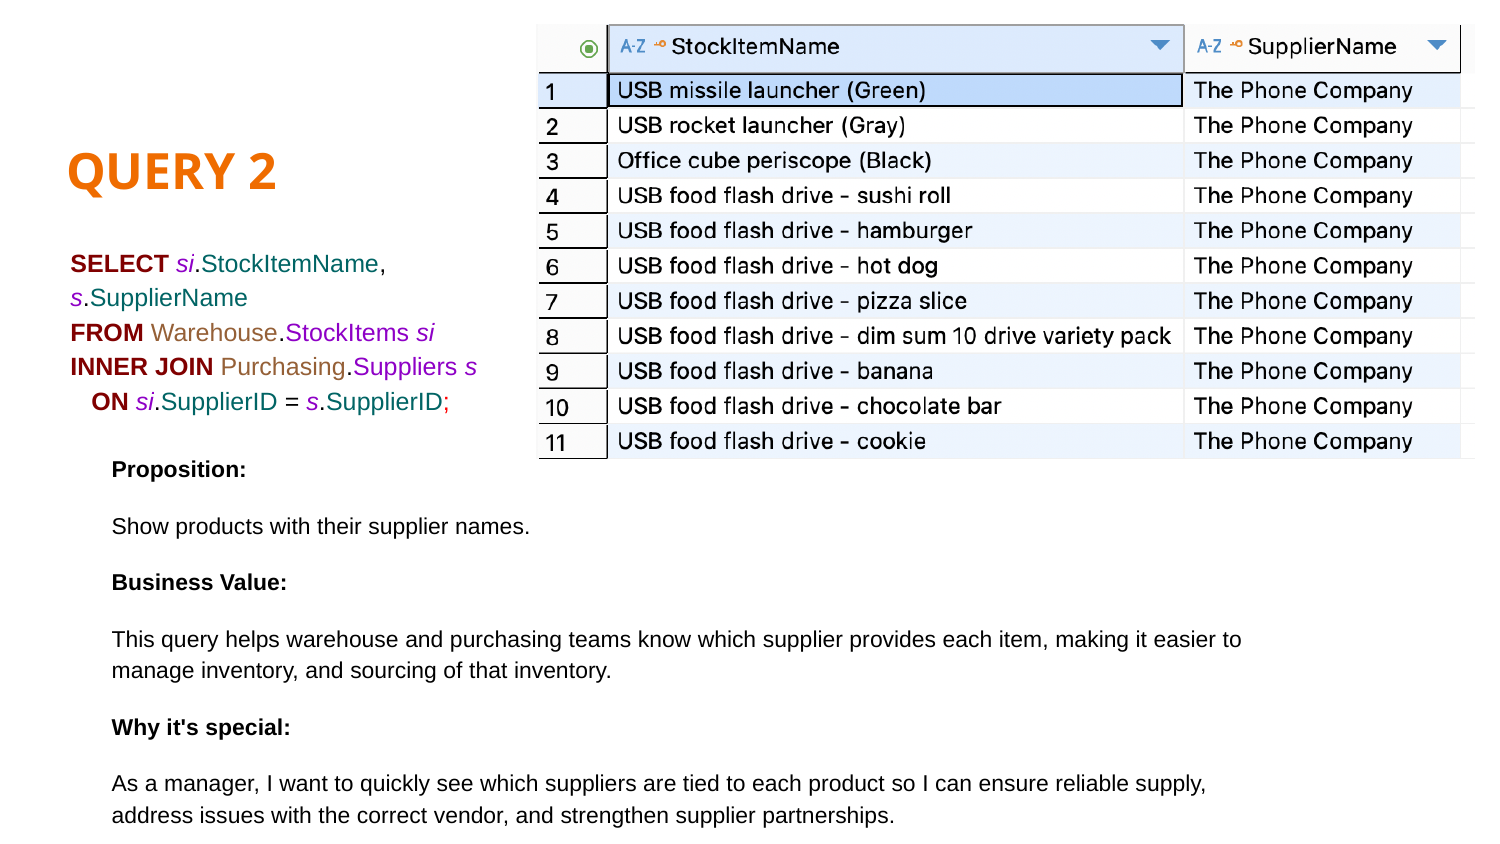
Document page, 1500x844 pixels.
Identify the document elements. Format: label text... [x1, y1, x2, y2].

picture [536, 24, 1476, 460]
text_box Proposition: Show products with their supplier names. Business Value: This query helps warehouse and purchasing teams know which supplier provides each item, making it easier to manage inventory, and sourcing of that inventory. Why it's special: As a manager, I want to quickly see which suppliers are tied to each product so I can ensure reliable supply, address issues with the correct vendor, and strengthen supplier partnerships. [96, 435, 1260, 843]
list SELECT si.StockItemName, s.SupplierName FROM Warehouse.StockItems si INNER JOIN Purchasing.Suppliers s ON si.SupplierID = s.SupplierID; [51, 227, 512, 750]
title QUERY 2 [51, 91, 512, 216]
